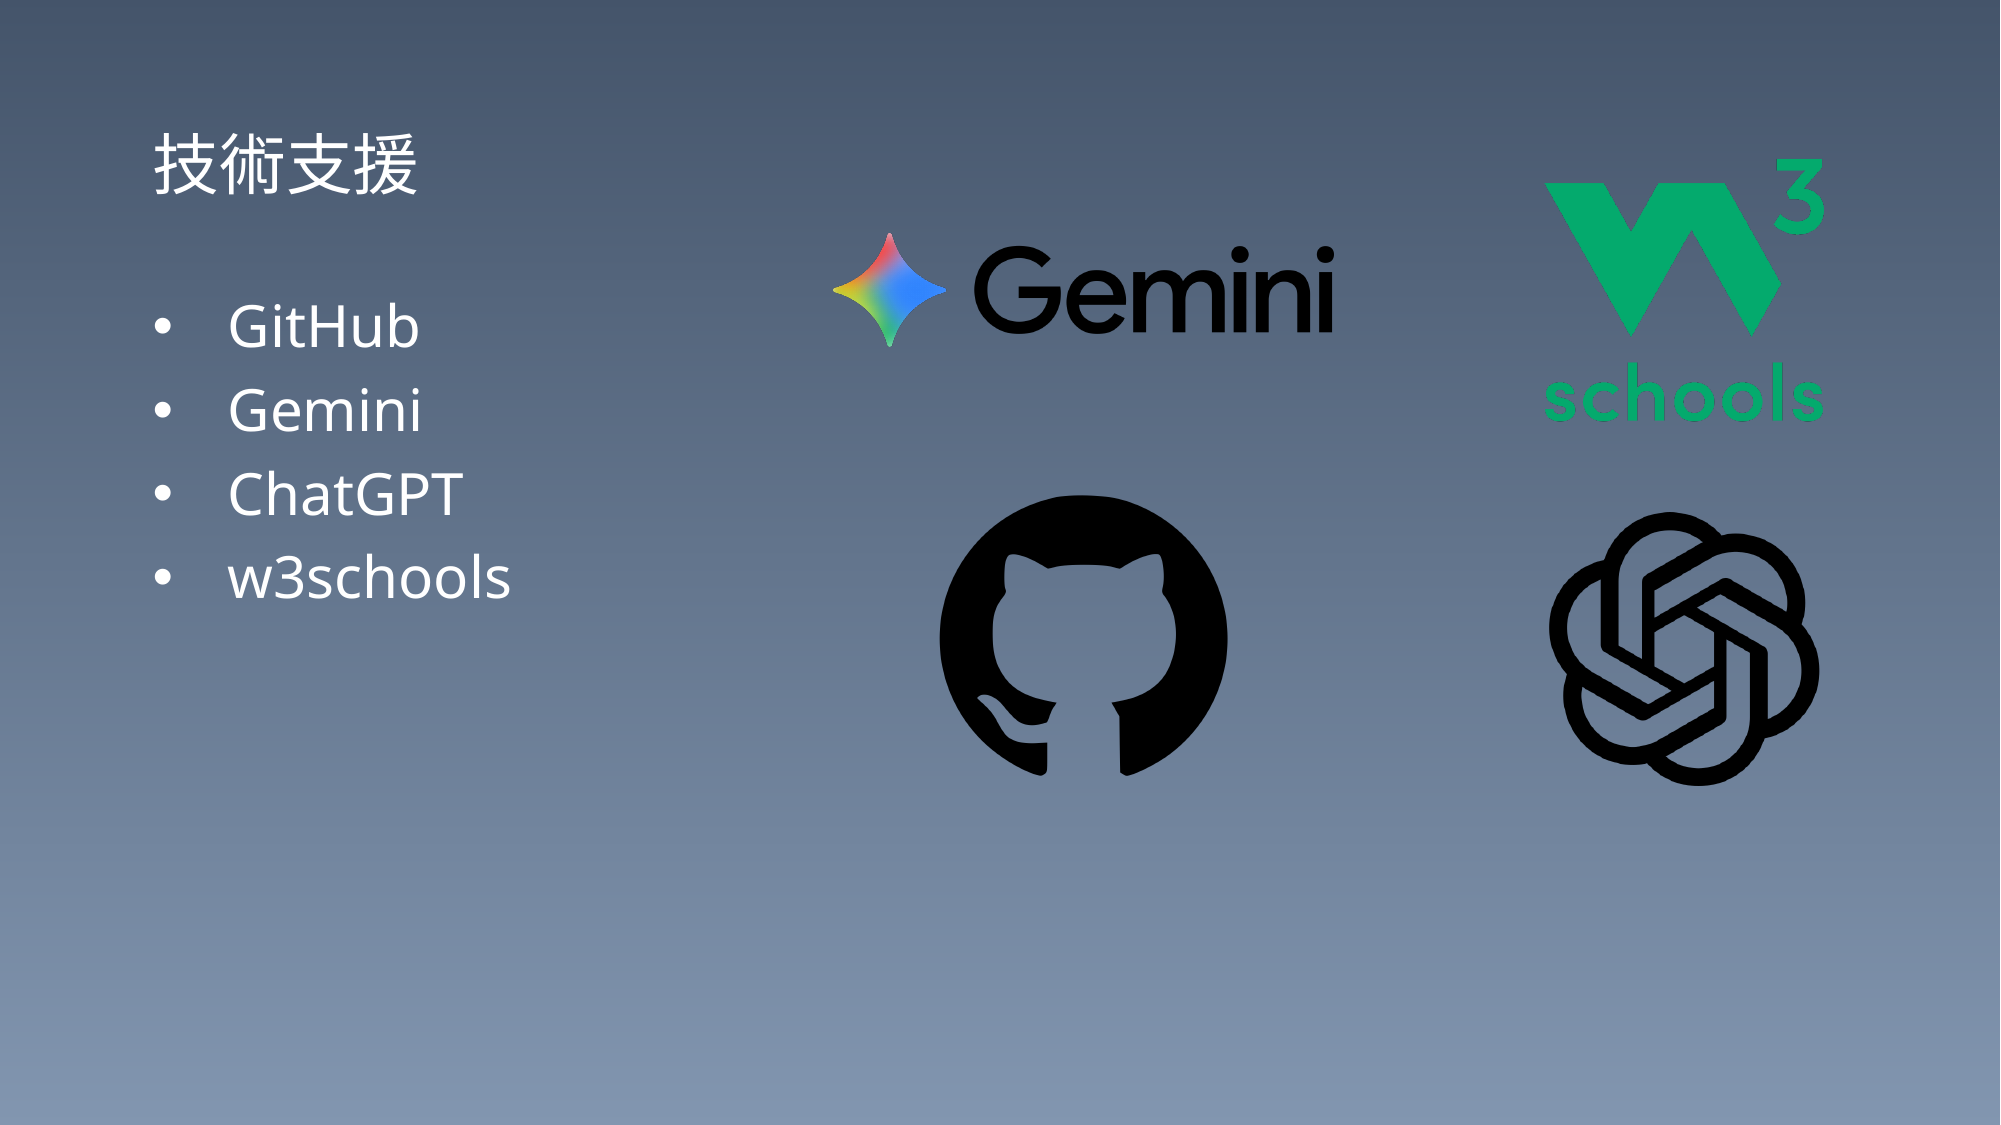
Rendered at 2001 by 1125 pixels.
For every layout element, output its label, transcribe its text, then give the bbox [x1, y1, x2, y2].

list GitHub Gemini ChatGPT w3schools [137, 290, 783, 963]
picture [833, 233, 1335, 347]
picture [1544, 157, 1824, 422]
picture [1546, 512, 1821, 787]
picture [933, 485, 1235, 787]
title 技術支援 [137, 82, 783, 212]
